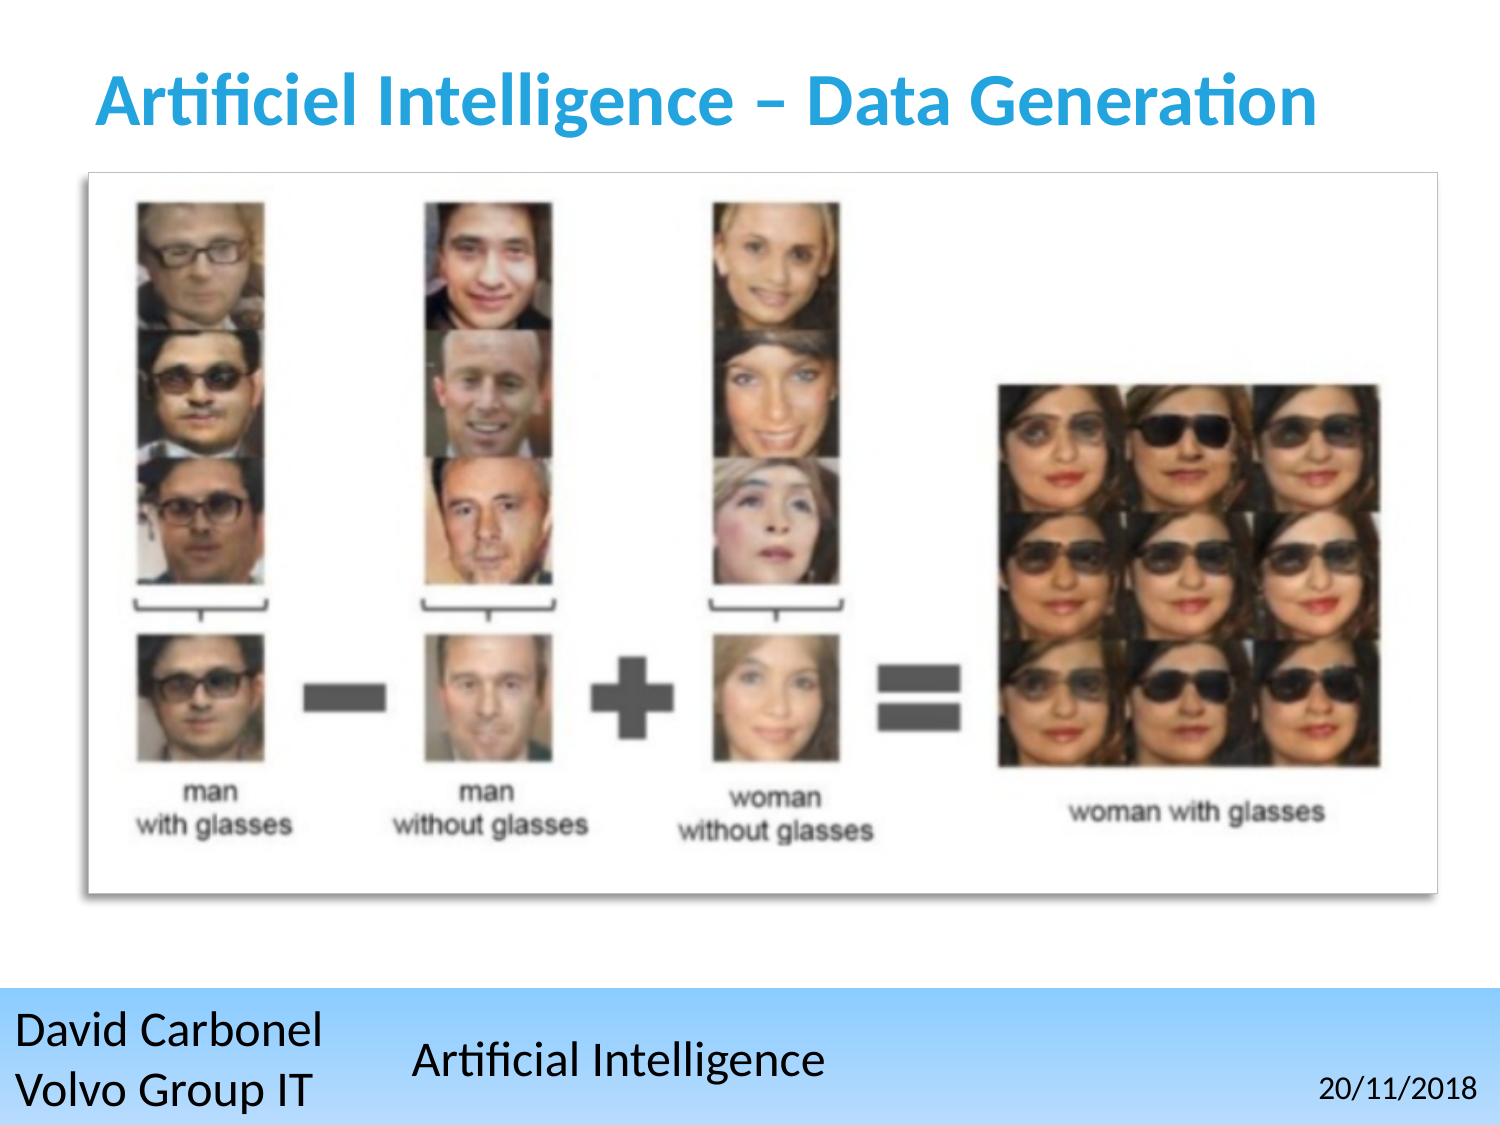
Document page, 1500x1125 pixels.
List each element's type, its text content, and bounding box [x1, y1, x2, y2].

text_box Artificial Intelligence [396, 1018, 842, 1094]
text_box [0, 987, 1500, 1125]
title Artificiel Intelligence – Data Generation [75, 45, 1425, 162]
text_box 20/11/2018 [1303, 1059, 1493, 1114]
picture [88, 172, 1438, 894]
text_box David Carbonel Volvo Group IT [0, 988, 365, 1124]
